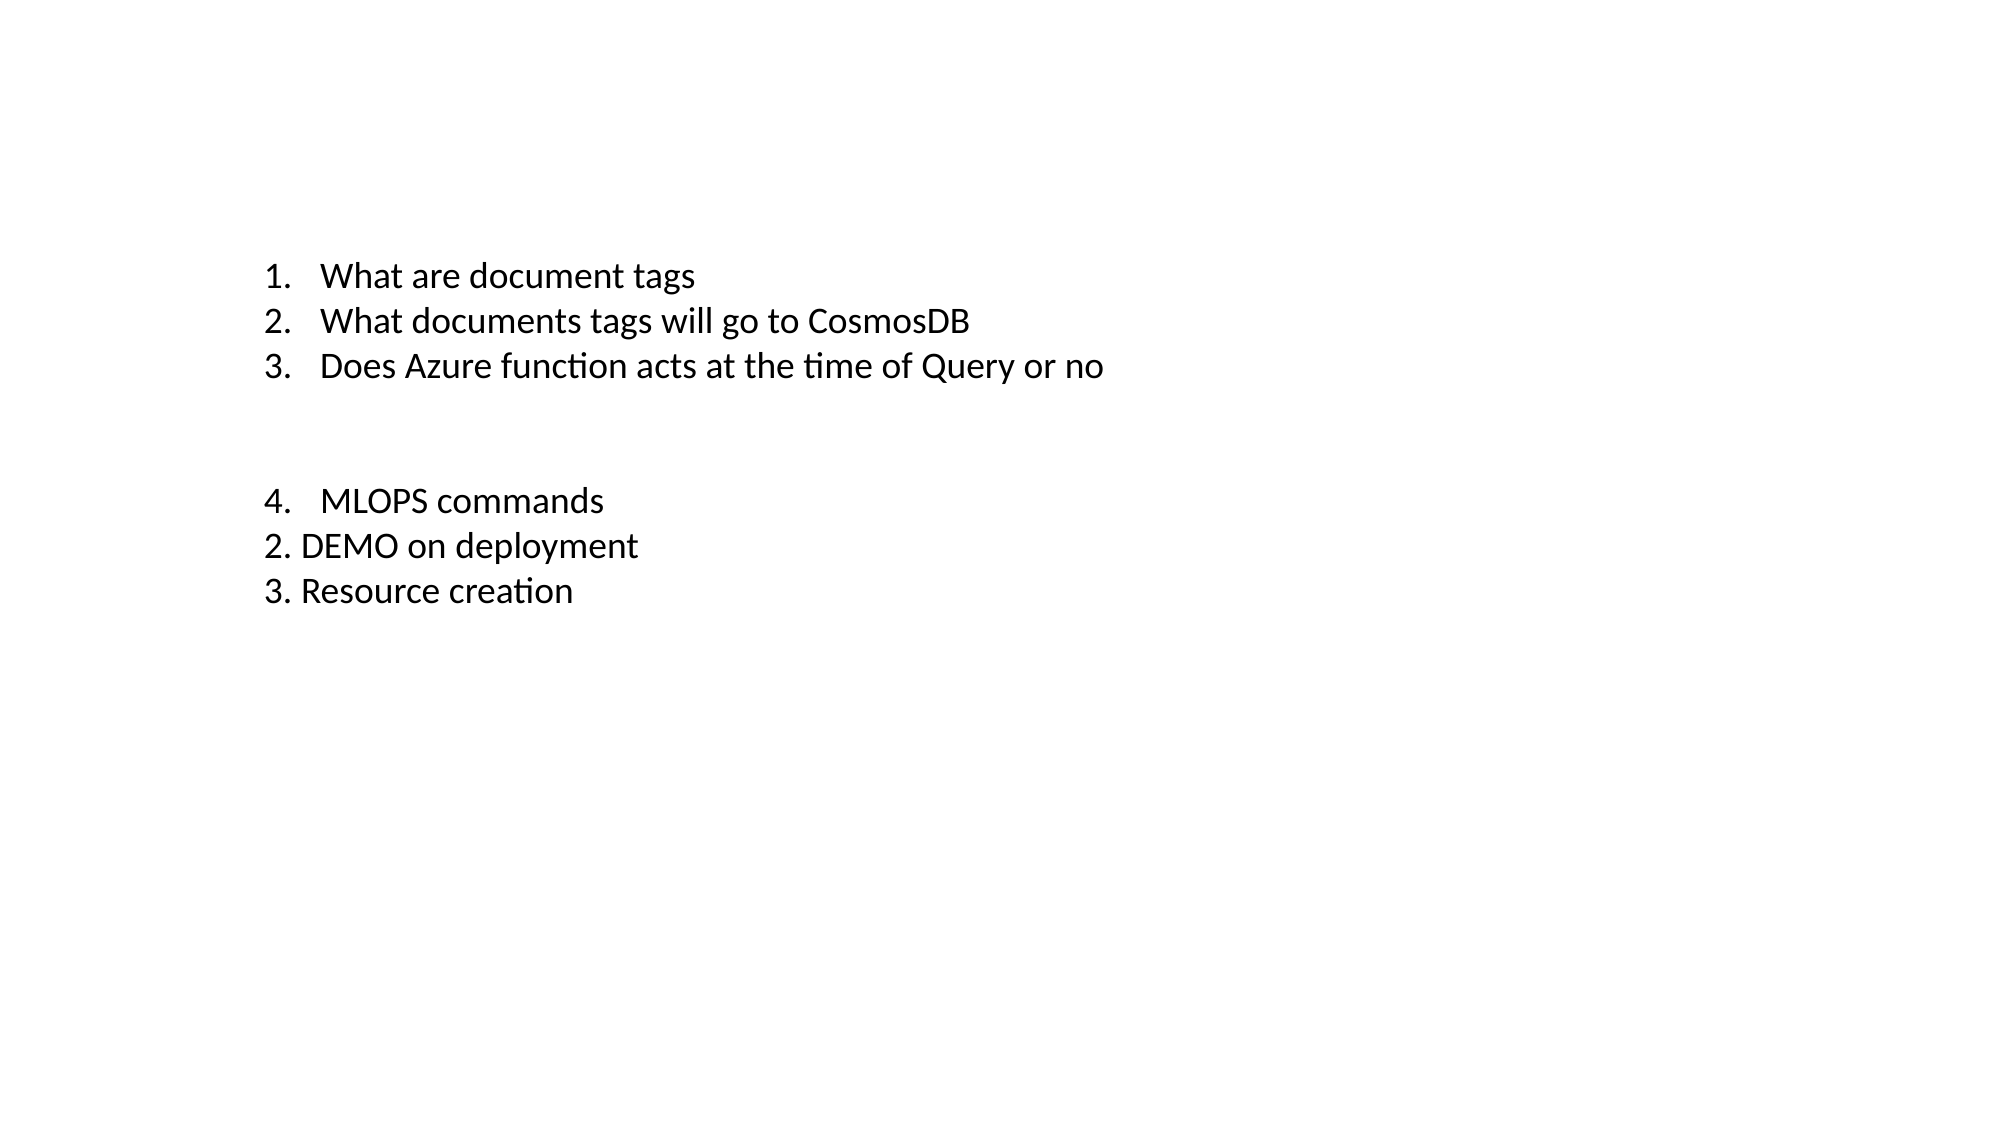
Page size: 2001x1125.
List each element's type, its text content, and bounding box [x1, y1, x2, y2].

text_box What are document tags What documents tags will go to CosmosDB Does Azure function acts at the time of Query or no MLOPS commands 2. DEMO on deployment 3. Resource creation [249, 243, 1250, 663]
